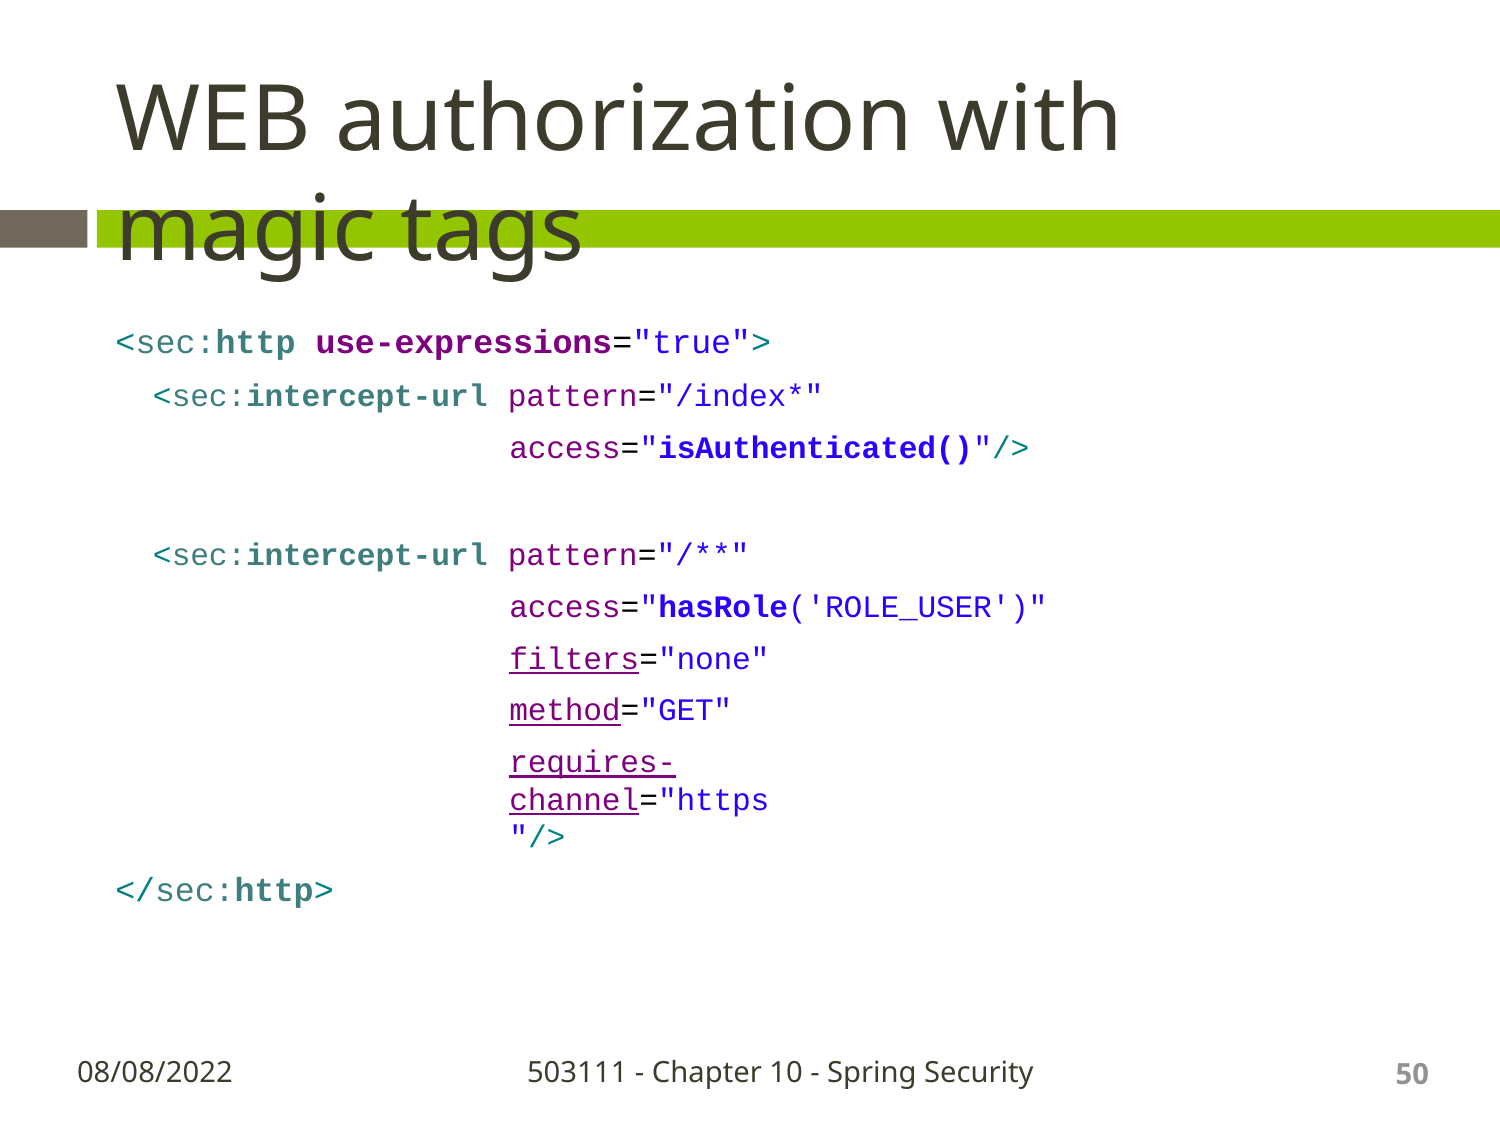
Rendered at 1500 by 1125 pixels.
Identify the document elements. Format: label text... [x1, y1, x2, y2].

title WEB authorization with magic tags [109, 56, 1391, 279]
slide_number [75, 1055, 410, 1125]
text_box <sec:http use-expressions="true"> <sec:intercept-url pattern="/index*" access="isAuthenticated()"/> <sec:intercept-url pattern="/**" access="hasRole('ROLE_USER')" filters="none" method="GET" requires-channel="https"/> </sec:http> [113, 302, 1056, 909]
slide_number 50 [1084, 1054, 1430, 1091]
footer 503111 - Chapter 10 - Spring Security [525, 1055, 1185, 1125]
